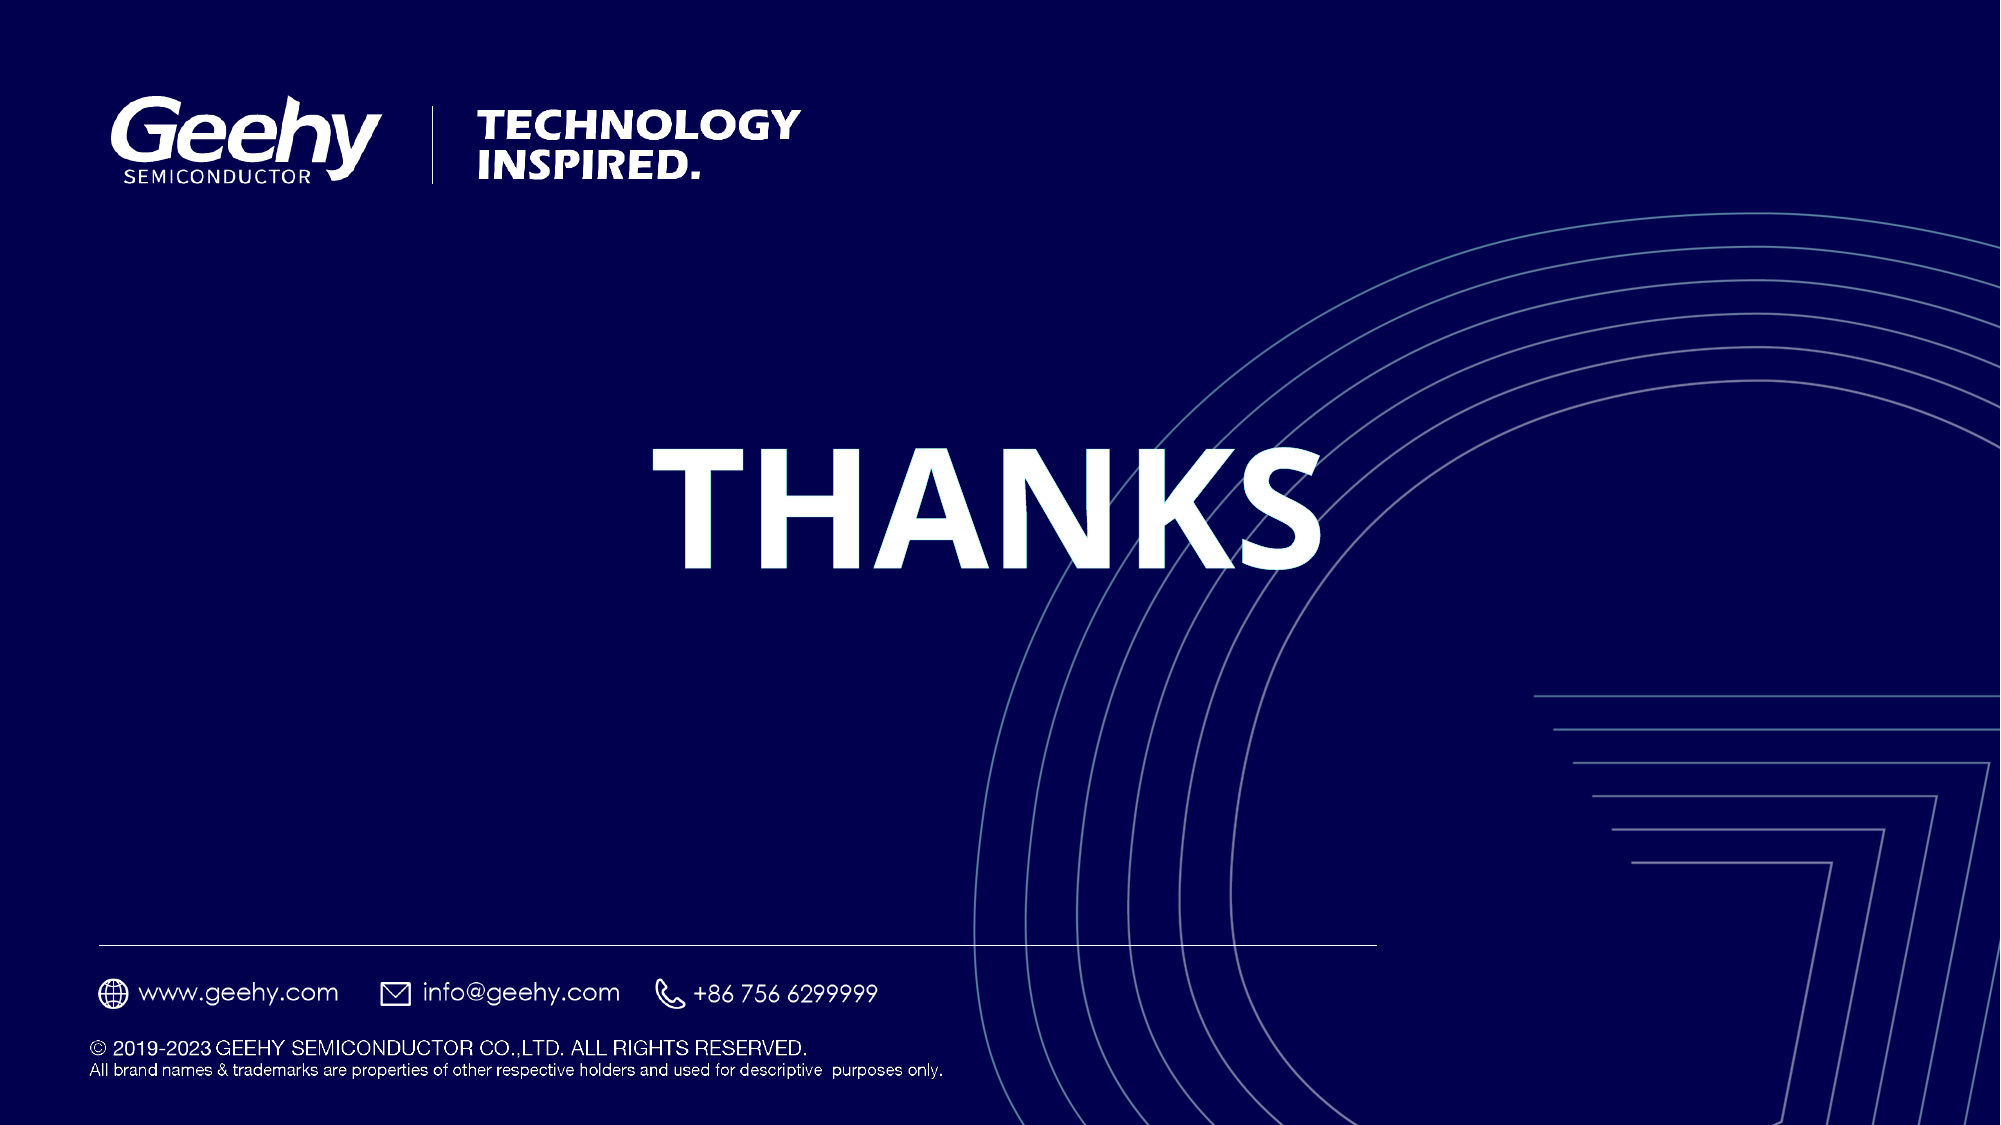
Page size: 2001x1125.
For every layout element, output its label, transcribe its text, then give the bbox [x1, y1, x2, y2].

text_box THANKS [635, 394, 1365, 609]
picture [973, 212, 2000, 1125]
picture [111, 95, 391, 184]
